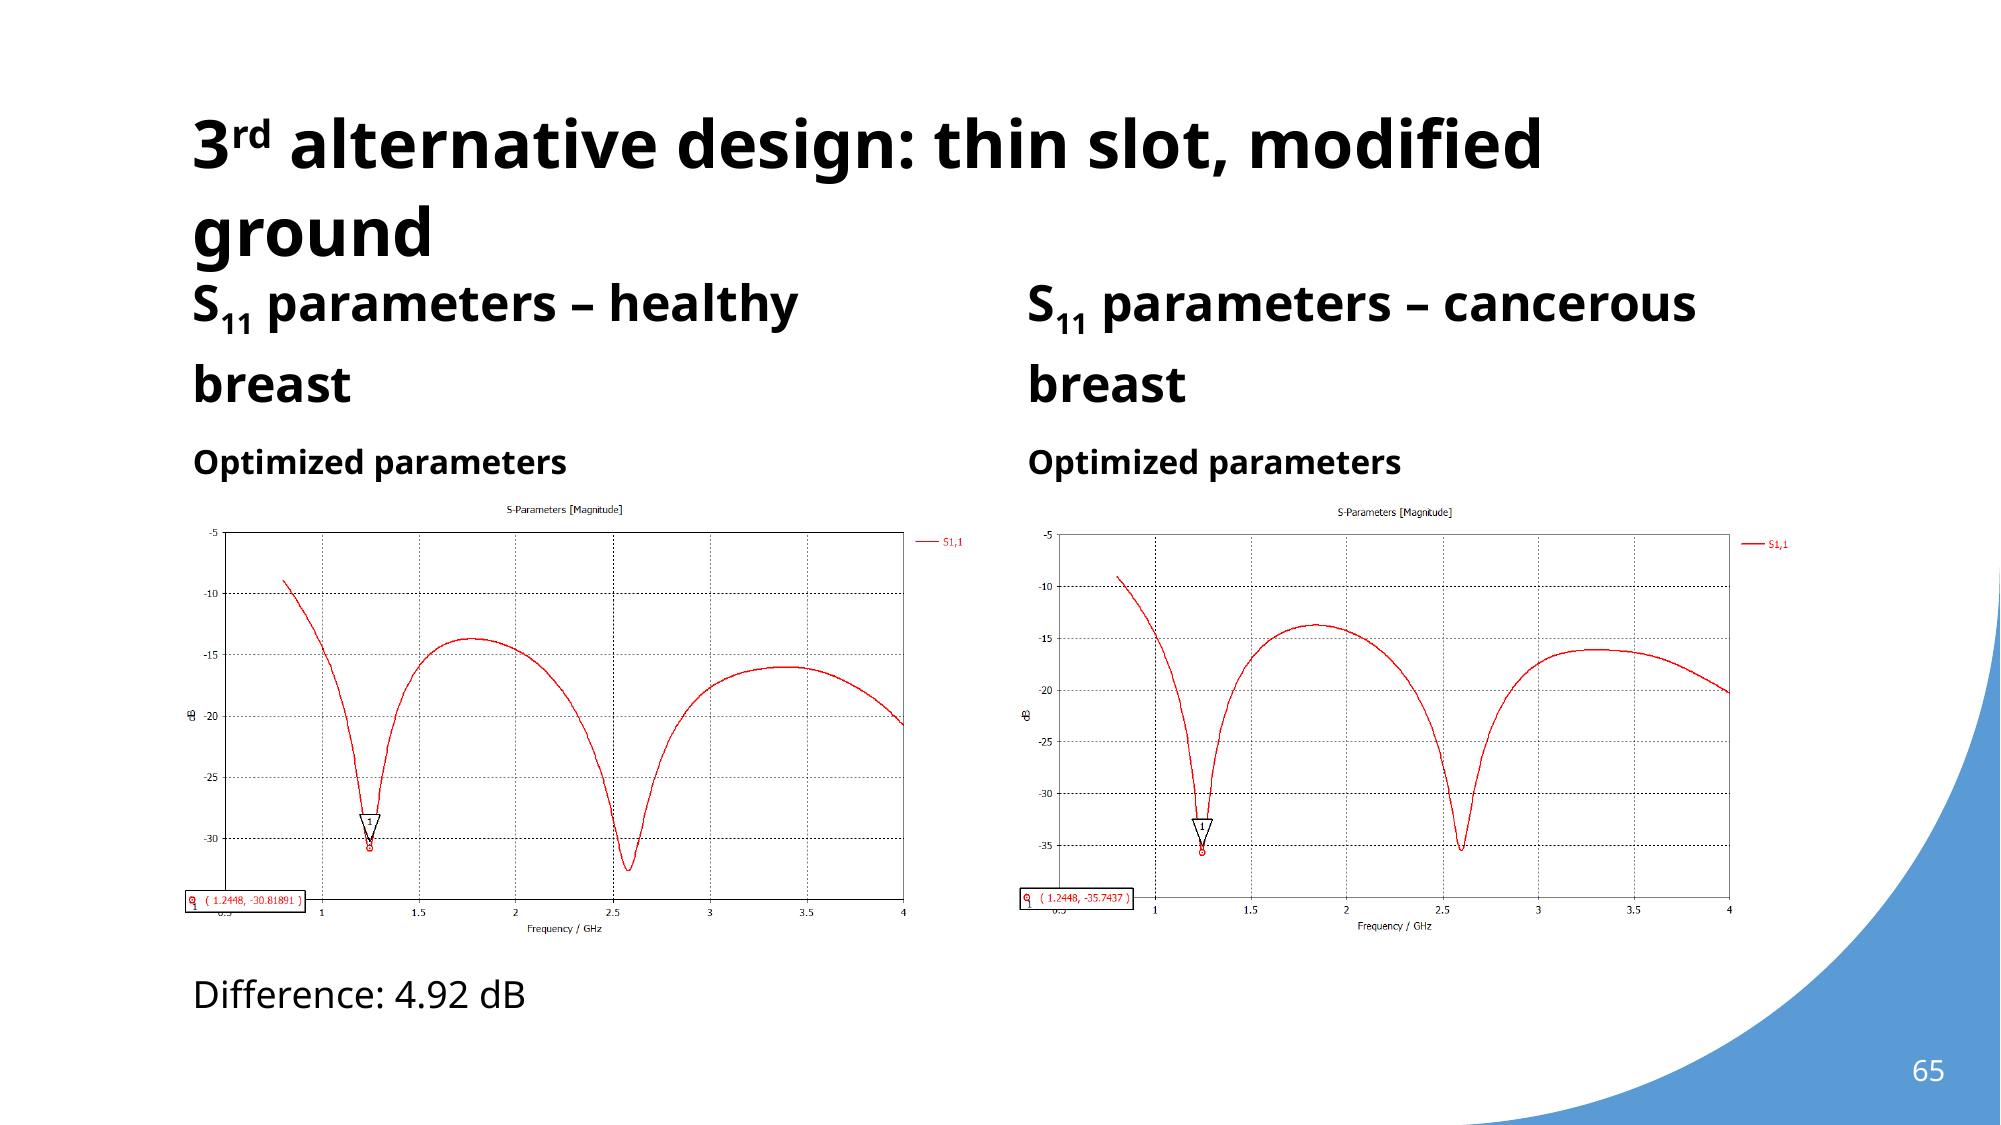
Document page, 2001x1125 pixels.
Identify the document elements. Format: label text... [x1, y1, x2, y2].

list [1012, 489, 1809, 938]
list S11 parameters – cancerous breast Optimized parameters [1012, 275, 1809, 489]
slide_number 65 [1893, 1042, 1961, 1103]
title 3rd alternative design: thin slot, modified ground [177, 59, 1809, 278]
text_box Difference: 4.92 dB [177, 963, 764, 1024]
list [177, 486, 984, 940]
list S11 parameters – healthy breast Optimized parameters [177, 275, 984, 486]
